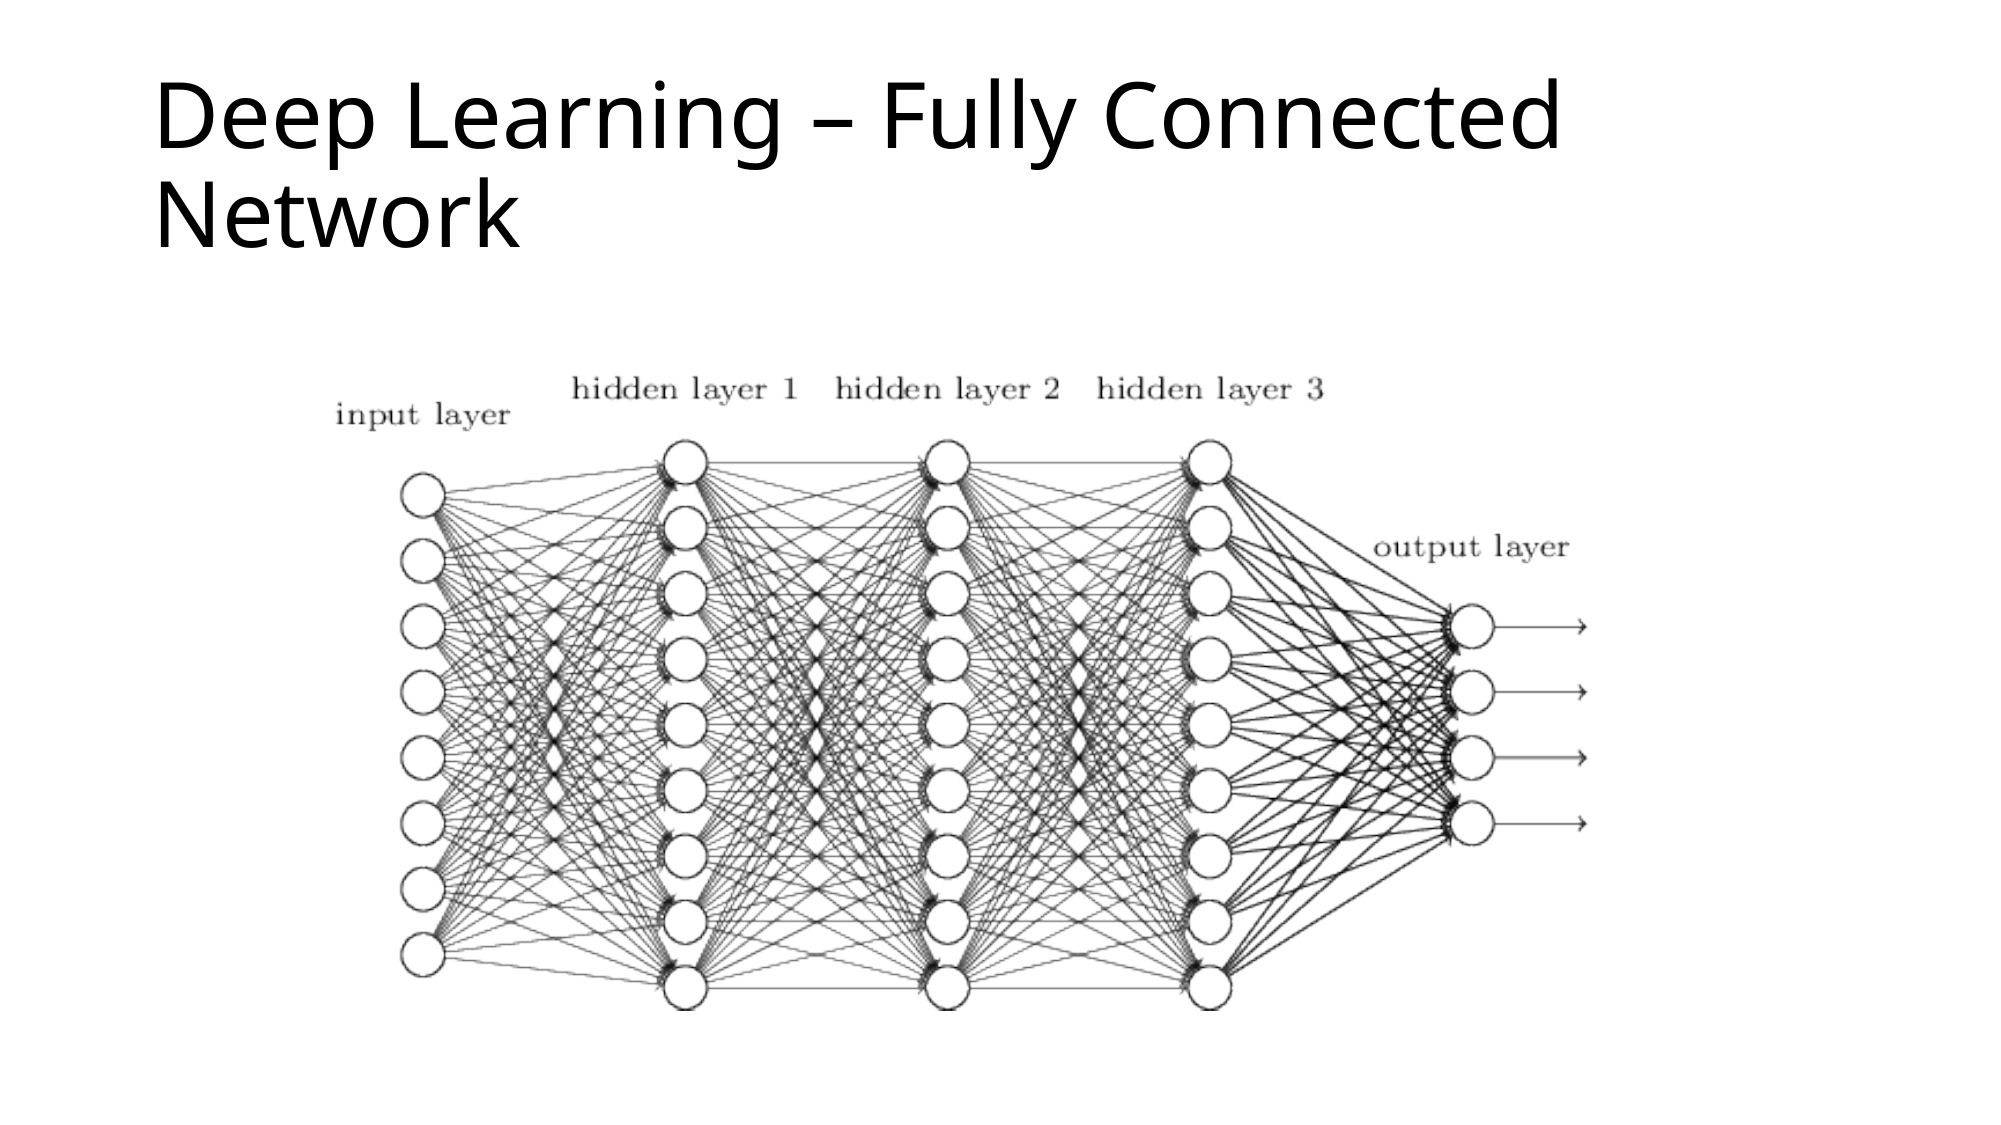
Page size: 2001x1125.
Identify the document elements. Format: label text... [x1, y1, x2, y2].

title Deep Learning – Fully Connected Network [137, 59, 1863, 278]
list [324, 365, 1620, 1011]
